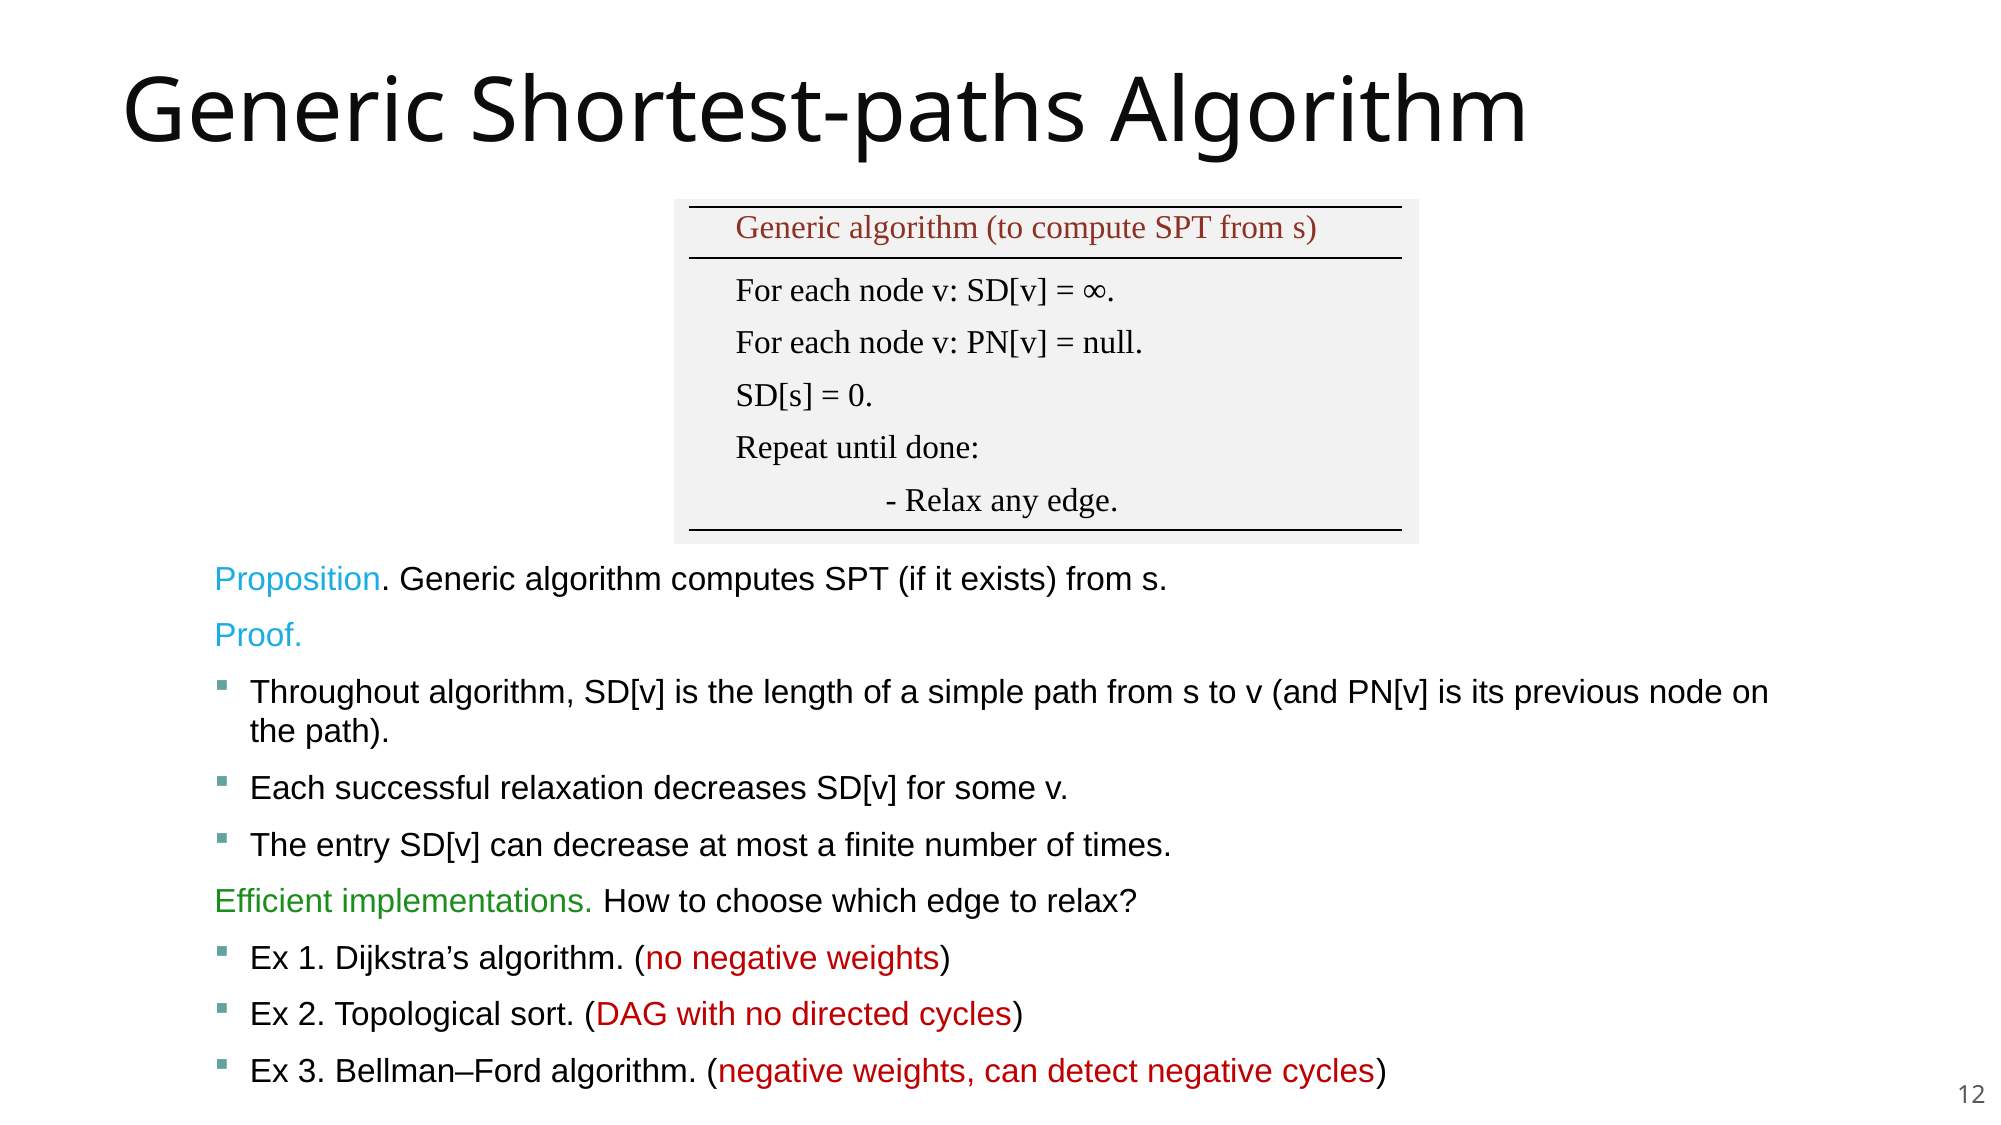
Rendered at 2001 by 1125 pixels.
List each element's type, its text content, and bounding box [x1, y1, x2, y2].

text_box Proposition. Generic algorithm computes SPT (if it exists) from s. Proof. Throughout algorithm, SD[v] is the length of a simple path from s to v (and PN[v] is its previous node on the path). Each successful relaxation decreases SD[v] for some v. The entry SD[v] can decrease at most a finite number of times. Efficient implementations. How to choose which edge to relax? Ex 1. Dijkstra’s algorithm. (no negative weights) Ex 2. Topological sort. (DAG with no directed cycles) Ex 3. Bellman–Ford algorithm. (negative weights, can detect negative cycles) [199, 549, 1830, 1097]
text_box Generic algorithm (to compute SPT from s) For each node v: SD[v] = ∞. For each node v: PN[v] = null. SD[s] = 0. Repeat until done: - Relax any edge. [735, 267, 1394, 518]
text_box [674, 199, 1419, 544]
text_box Generic algorithm (to compute SPT from s) For each node v: SD[v] = ∞. For each node v: PN[v] = null. SD[s] = 0. Repeat until done: - Relax any edge. [735, 216, 1394, 257]
title Generic Shortest-paths Algorithm [107, 22, 1918, 210]
